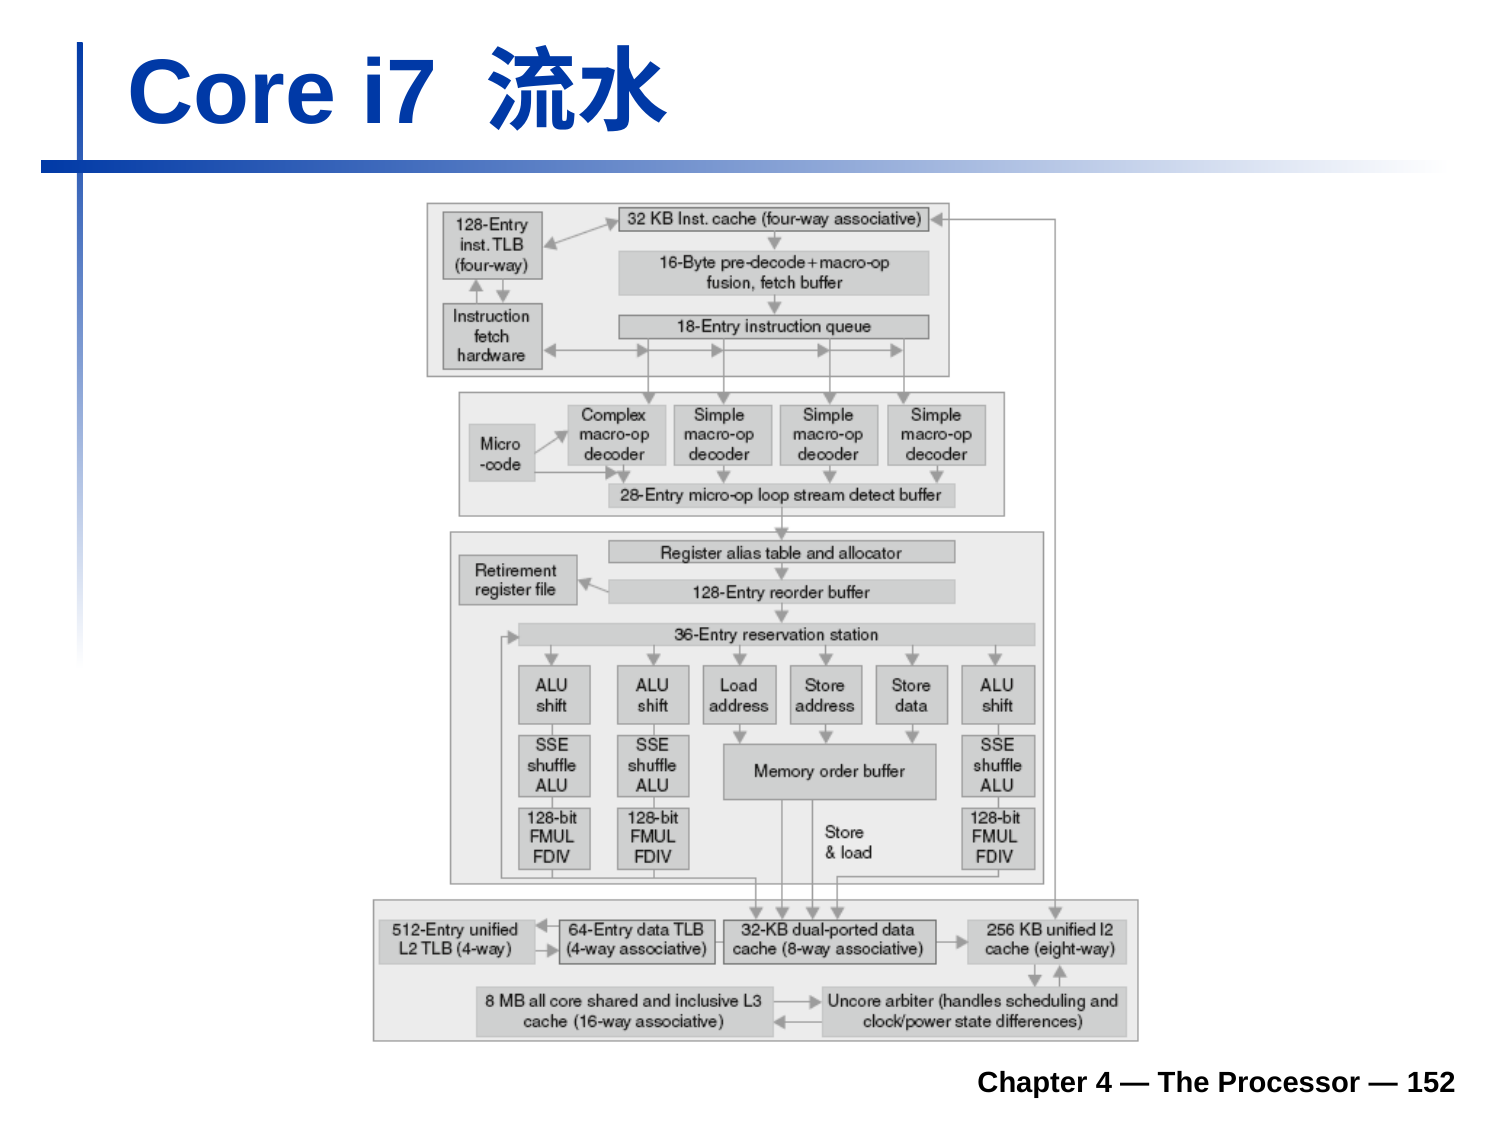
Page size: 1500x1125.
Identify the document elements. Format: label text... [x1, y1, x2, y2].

title Core i7 流水 [112, 23, 1468, 149]
picture [344, 184, 1152, 1055]
footer Chapter 4 — The Processor — 152 [277, 1046, 1471, 1106]
